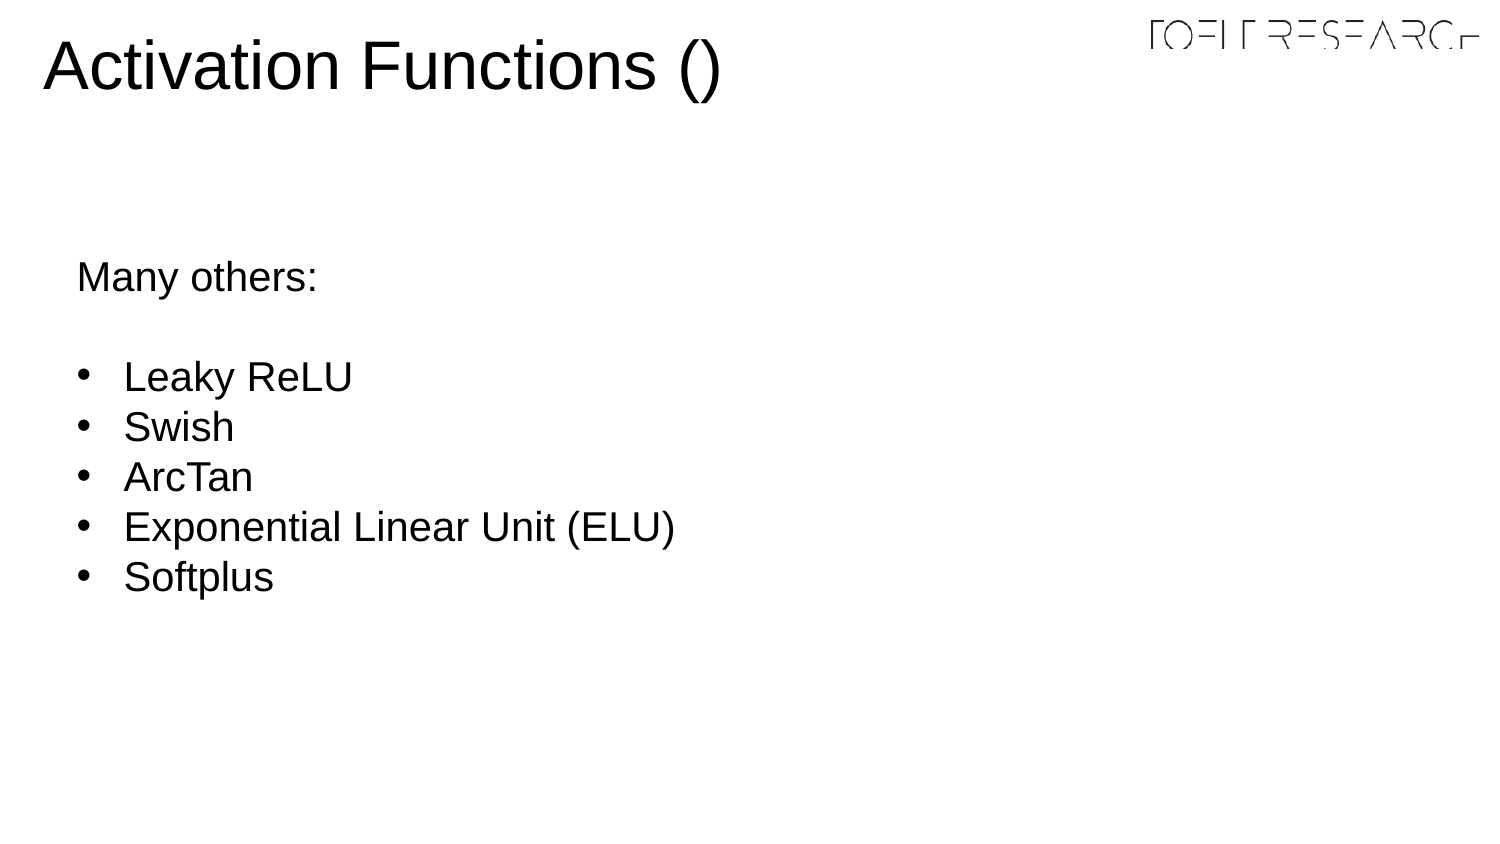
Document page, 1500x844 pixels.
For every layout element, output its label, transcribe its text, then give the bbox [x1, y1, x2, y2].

text_box Many others: Leaky ReLU Swish ArcTan Exponential Linear Unit (ELU) Softplus [61, 242, 1358, 658]
